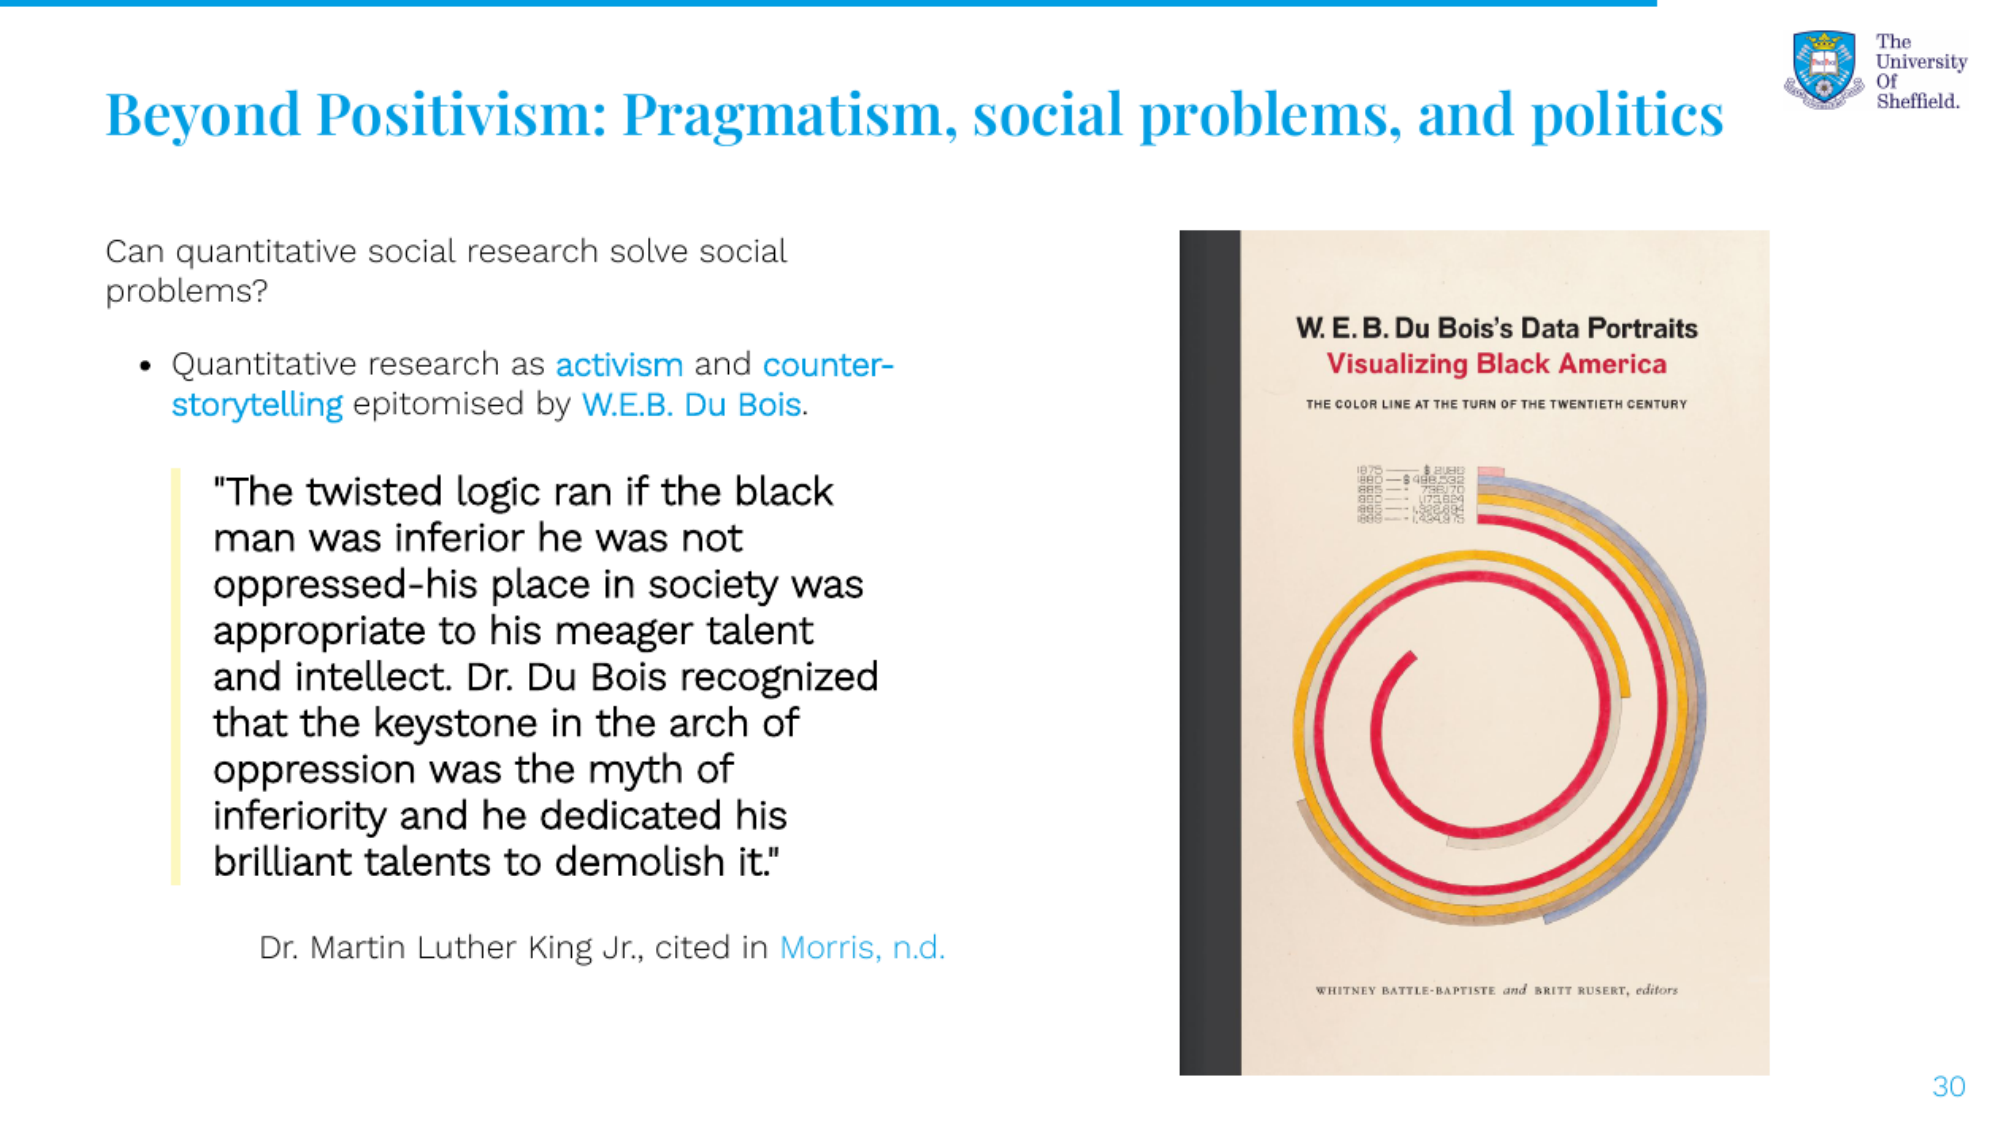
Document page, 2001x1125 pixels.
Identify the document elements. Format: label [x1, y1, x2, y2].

list [0, 0, 2000, 1125]
